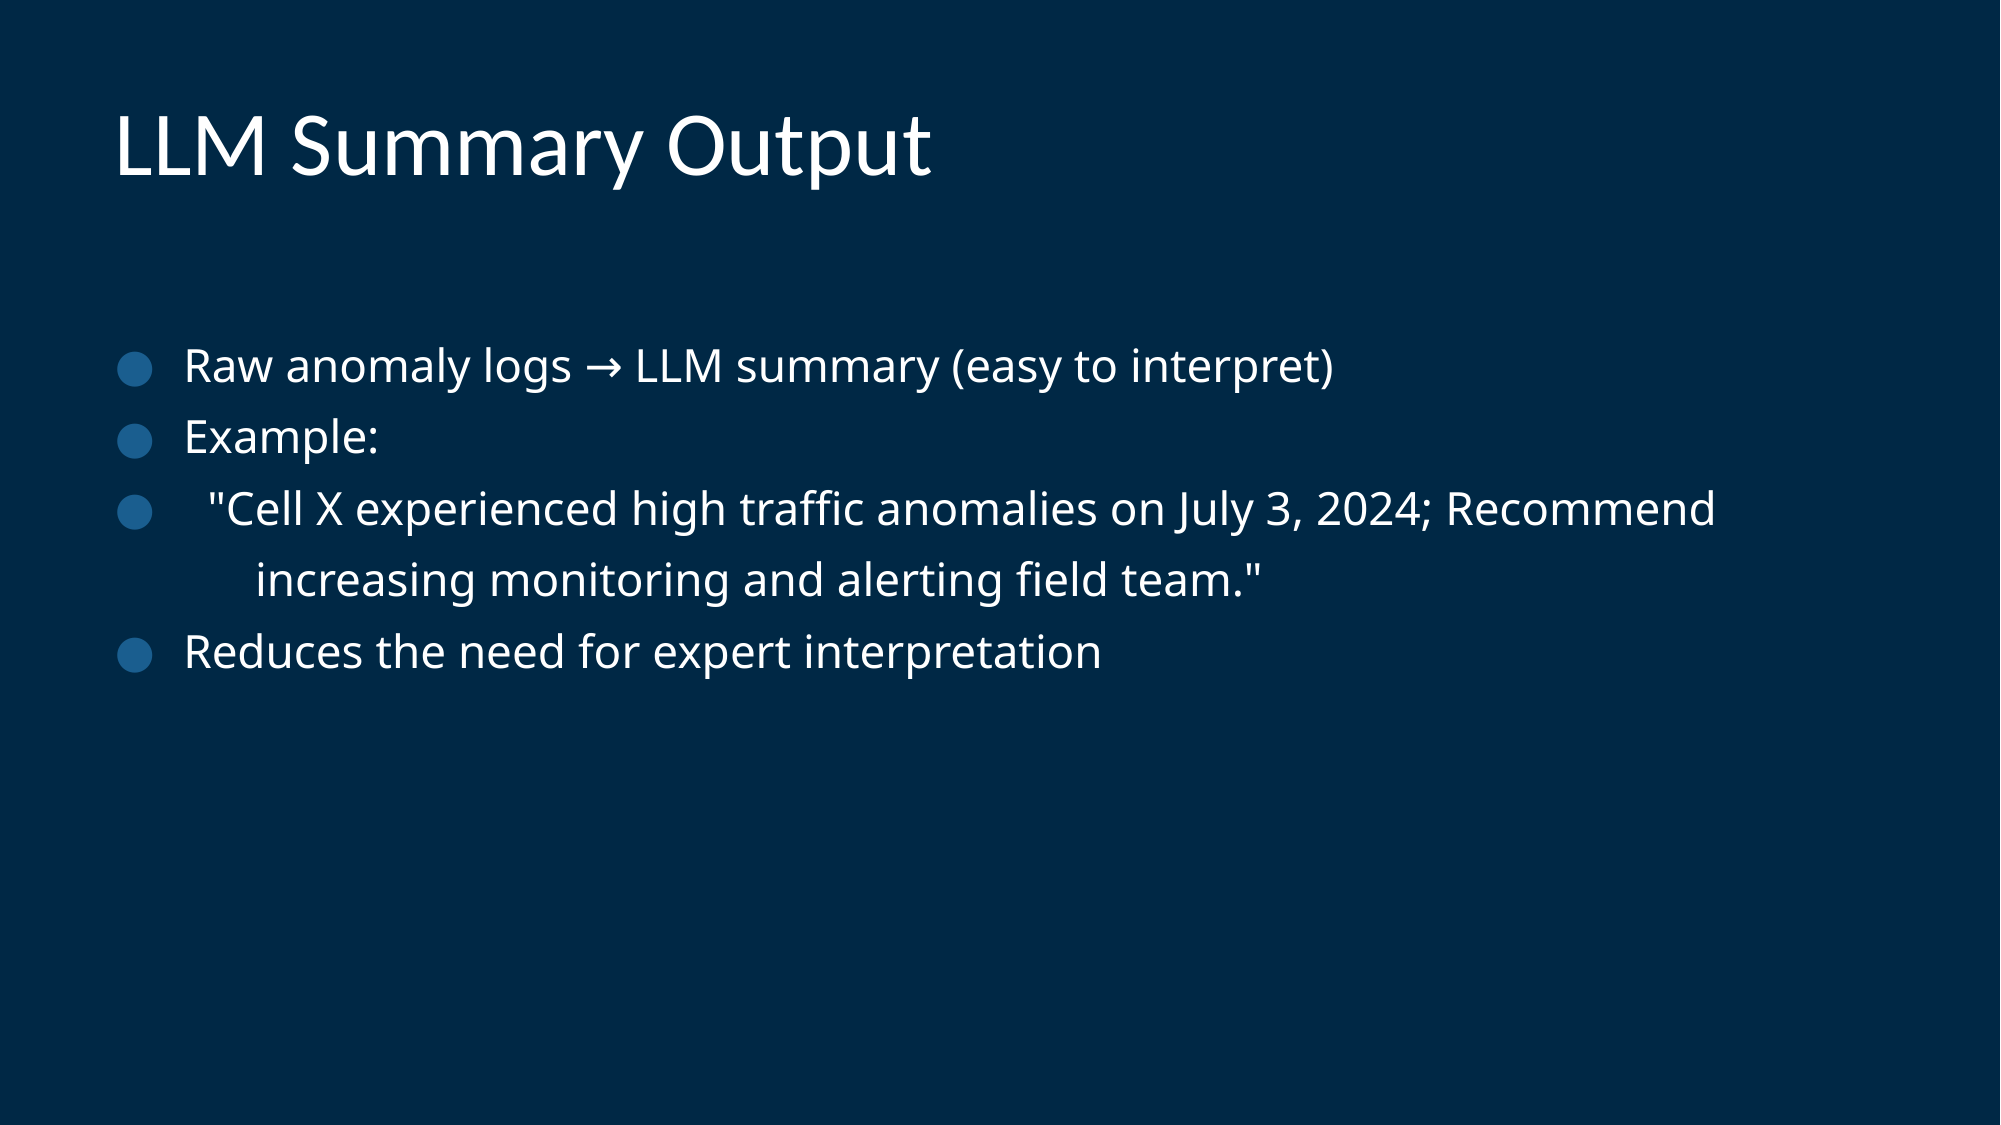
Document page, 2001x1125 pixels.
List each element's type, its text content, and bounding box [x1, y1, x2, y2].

list Raw anomaly logs → LLM summary (easy to interpret) Example: "Cell X experienced high traffic anomalies on July 3, 2024; Recommend increasing monitoring and alerting field team." Reduces the need for expert interpretation [99, 262, 1900, 1005]
title LLM Summary Output [99, 45, 1900, 233]
